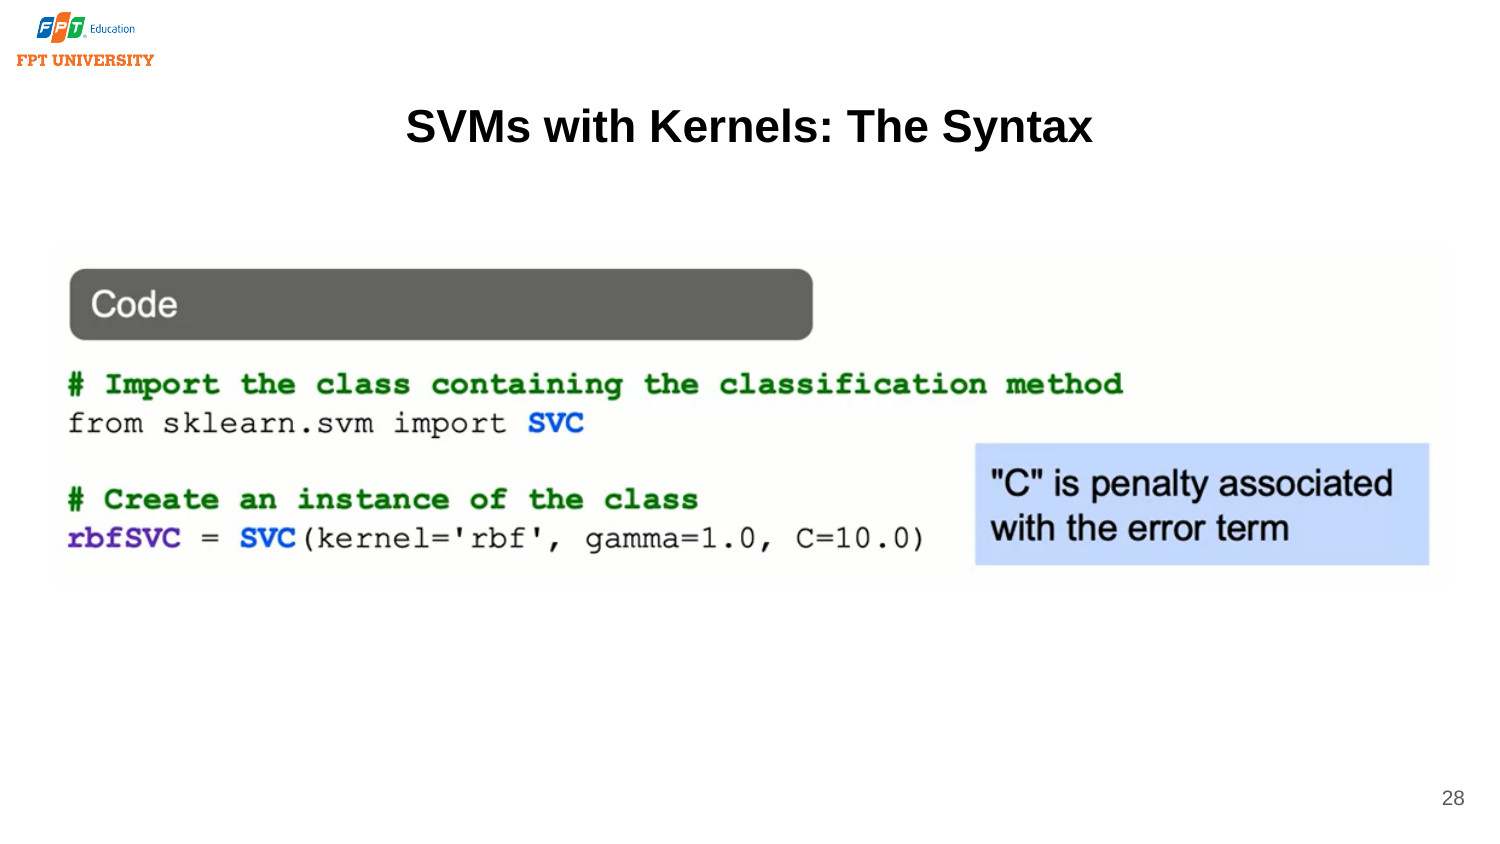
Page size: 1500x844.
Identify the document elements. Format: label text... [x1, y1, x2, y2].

picture [11, 1, 160, 77]
slide_number 28 [1389, 764, 1480, 830]
title SVMs with Kernels: The Syntax [51, 72, 1449, 167]
picture [50, 247, 1450, 586]
